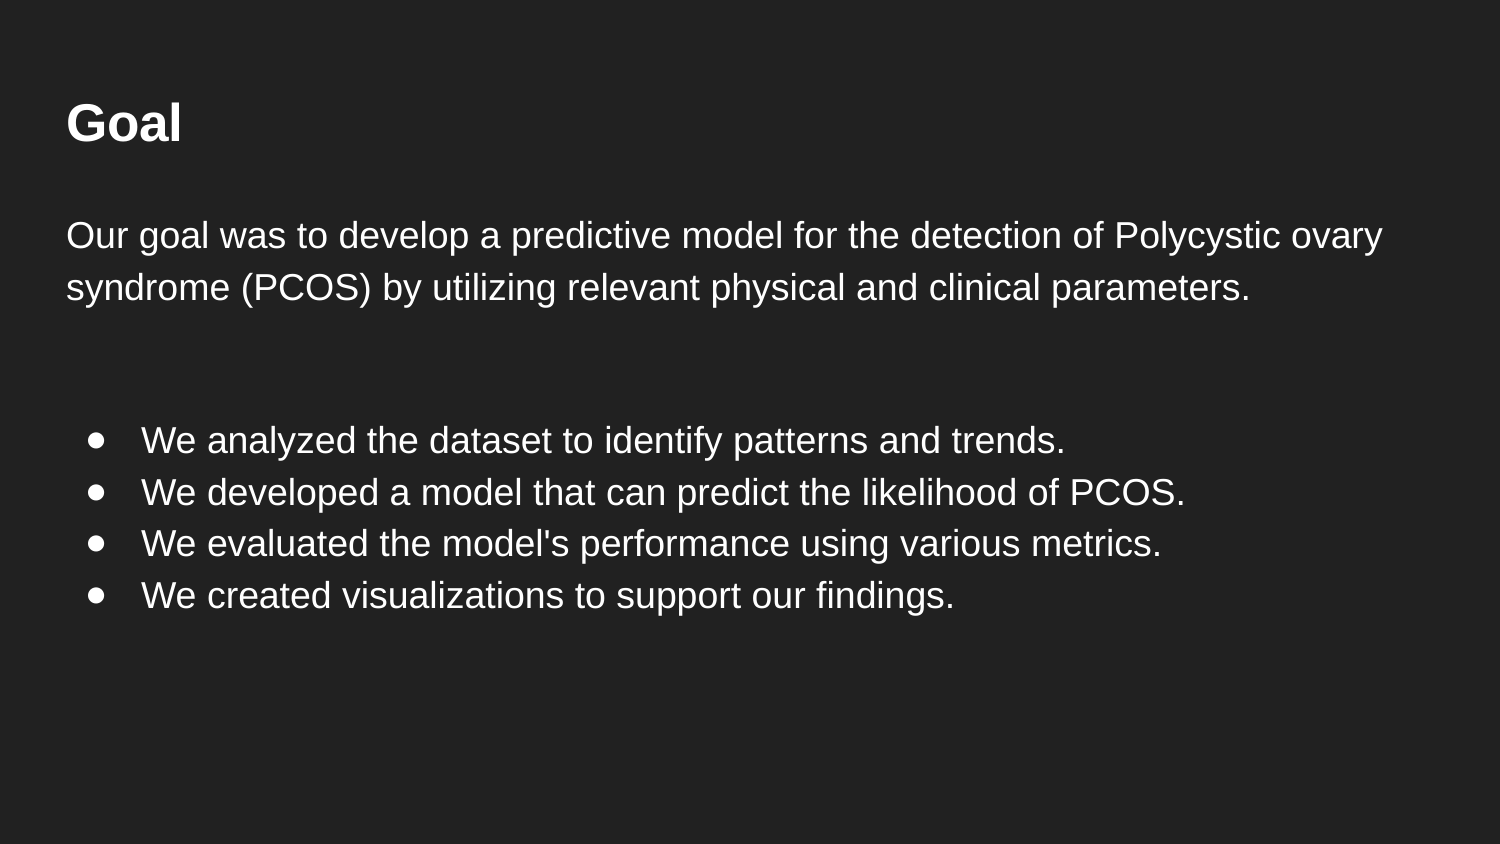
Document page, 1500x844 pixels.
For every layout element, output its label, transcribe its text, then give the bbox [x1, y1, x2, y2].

title Goal [51, 72, 1449, 167]
list Our goal was to develop a predictive model for the detection of Polycystic ovary syndrome (PCOS) by utilizing relevant physical and clinical parameters. We analyzed the dataset to identify patterns and trends. We developed a model that can predict the likelihood of PCOS. We evaluated the model's performance using various metrics. We created visualizations to support our findings. [51, 189, 1449, 750]
